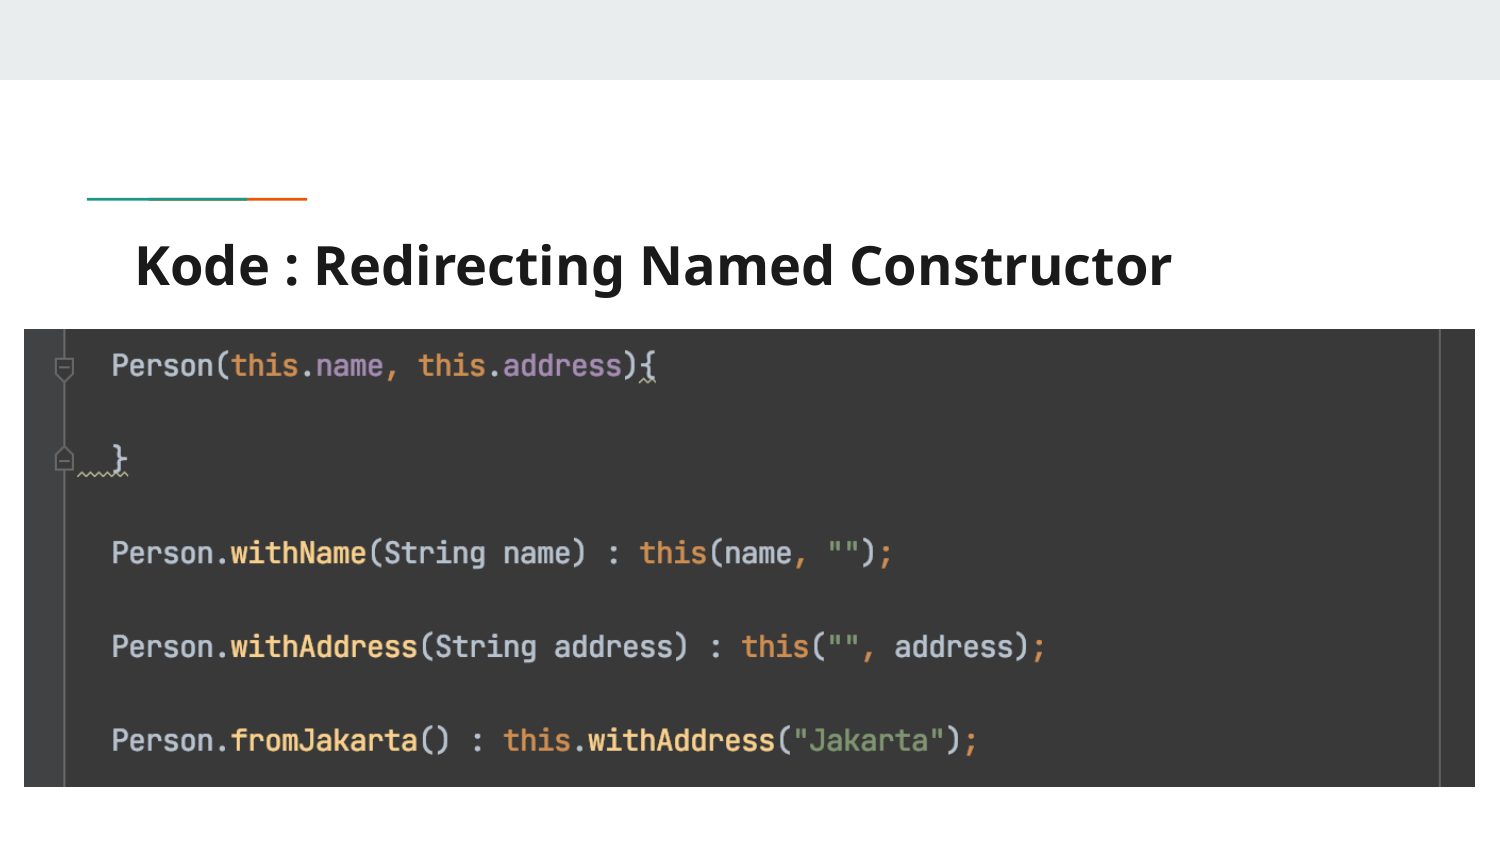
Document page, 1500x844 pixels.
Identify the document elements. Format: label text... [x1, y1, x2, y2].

picture [24, 328, 1476, 787]
title Kode : Redirecting Named Constructor [119, 216, 1381, 305]
